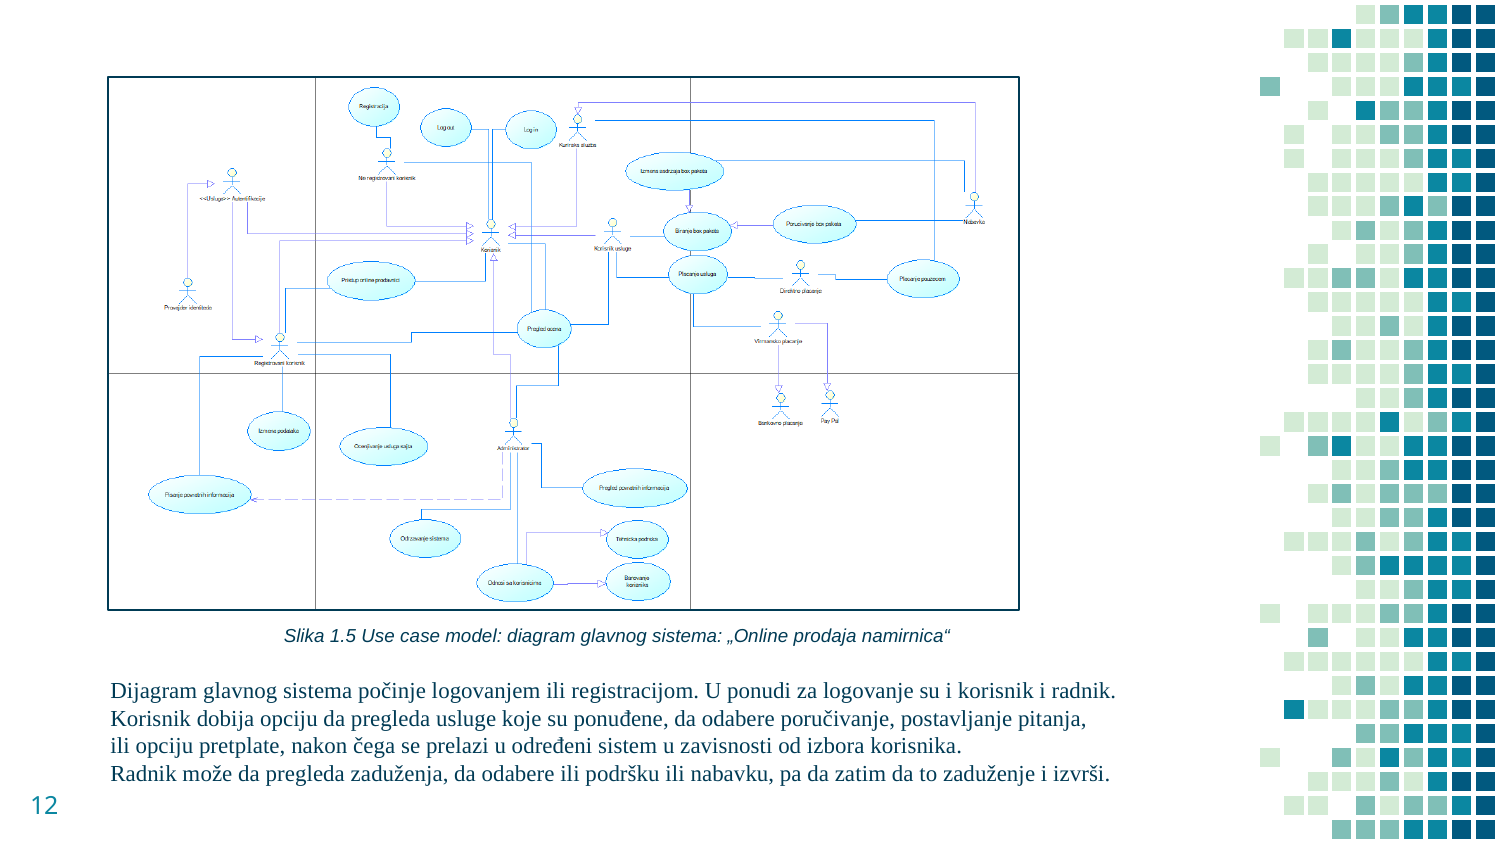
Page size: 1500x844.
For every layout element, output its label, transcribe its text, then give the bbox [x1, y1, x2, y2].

text_box Dijagram glavnog sistema počinje logovanjem ili registracijom. U ponudi za logovanje su i korisnik i radnik. Korisnik dobija opciju da pregleda usluge koje su ponuđene, da odabere poručivanje, postavljanje pitanja, ili opciju pretplate, nakon čega se prelazi u određeni sistem u zavisnosti od izbora korisnika. Radnik može da pregleda zaduženja, da odabere ili podršku ili nabavku, pa da zatim da to zaduženje i izvrši. [95, 668, 1500, 821]
picture [110, 79, 1017, 608]
text_box Slika 1.5 Use case model: diagram glavnog sistema: „Online prodaja namirnica“ [268, 618, 965, 654]
slide_number 12 [15, 774, 105, 839]
